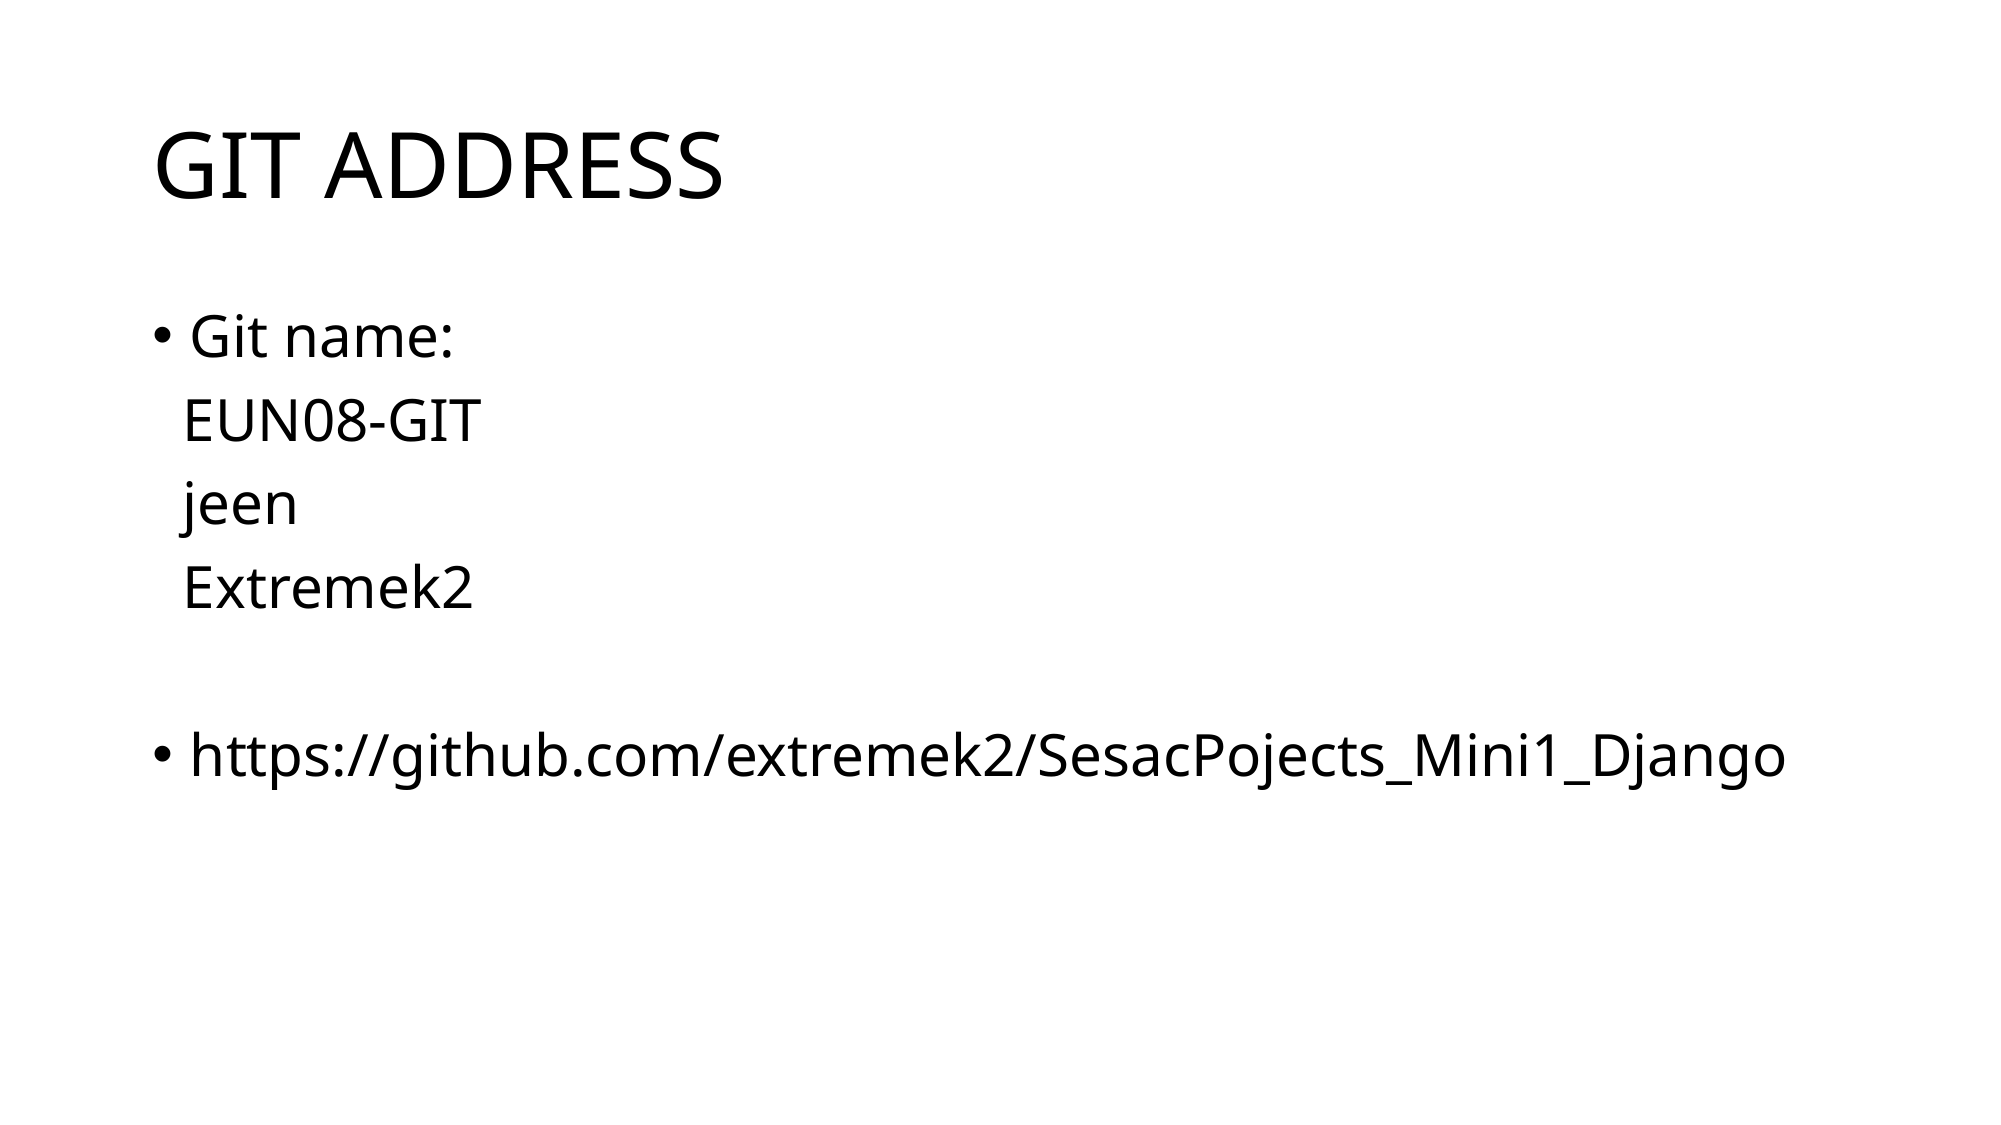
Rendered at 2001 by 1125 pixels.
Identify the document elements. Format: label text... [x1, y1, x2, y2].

title GIT ADDRESS [137, 59, 1863, 278]
list Git name: EUN08-GIT jeen Extremek2 https://github.com/extremek2/SesacPojects_Mini1_Django [137, 299, 1863, 1014]
